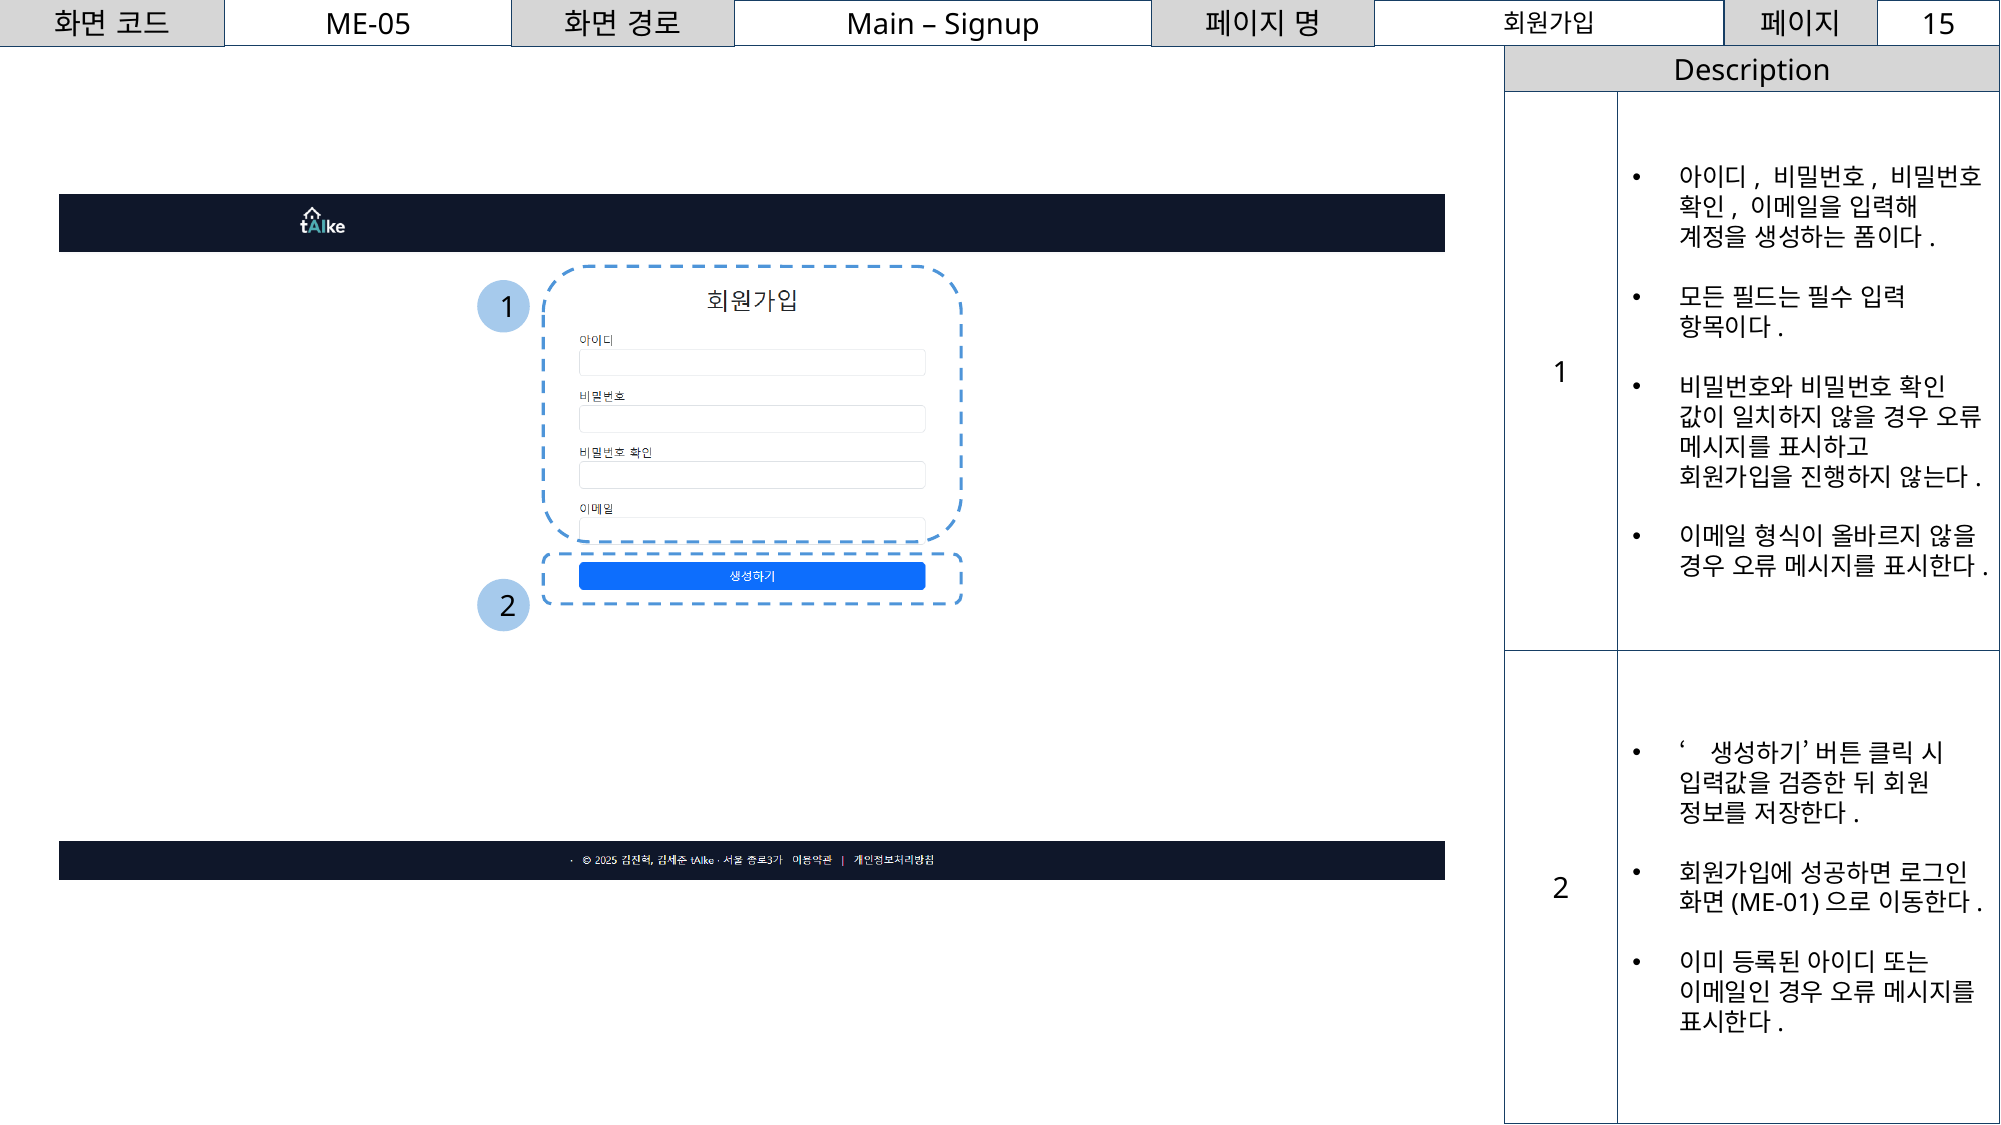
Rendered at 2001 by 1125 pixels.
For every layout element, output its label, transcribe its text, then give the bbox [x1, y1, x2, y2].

text_box 회원가입 [1374, 0, 1724, 46]
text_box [1504, 649, 2000, 1124]
text_box 화면 코드 [0, 0, 225, 47]
text_box 15 [1877, 0, 2000, 45]
text_box ME-05 [224, 0, 511, 46]
text_box 화면 경로 [511, 0, 735, 47]
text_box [58, 194, 1446, 881]
text_box Main – Signup [734, 0, 1152, 46]
text_box Description [1504, 45, 2000, 91]
text_box 페이지 [1724, 0, 1877, 45]
text_box 페이지 명 [1151, 0, 1375, 47]
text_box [1504, 91, 2000, 649]
